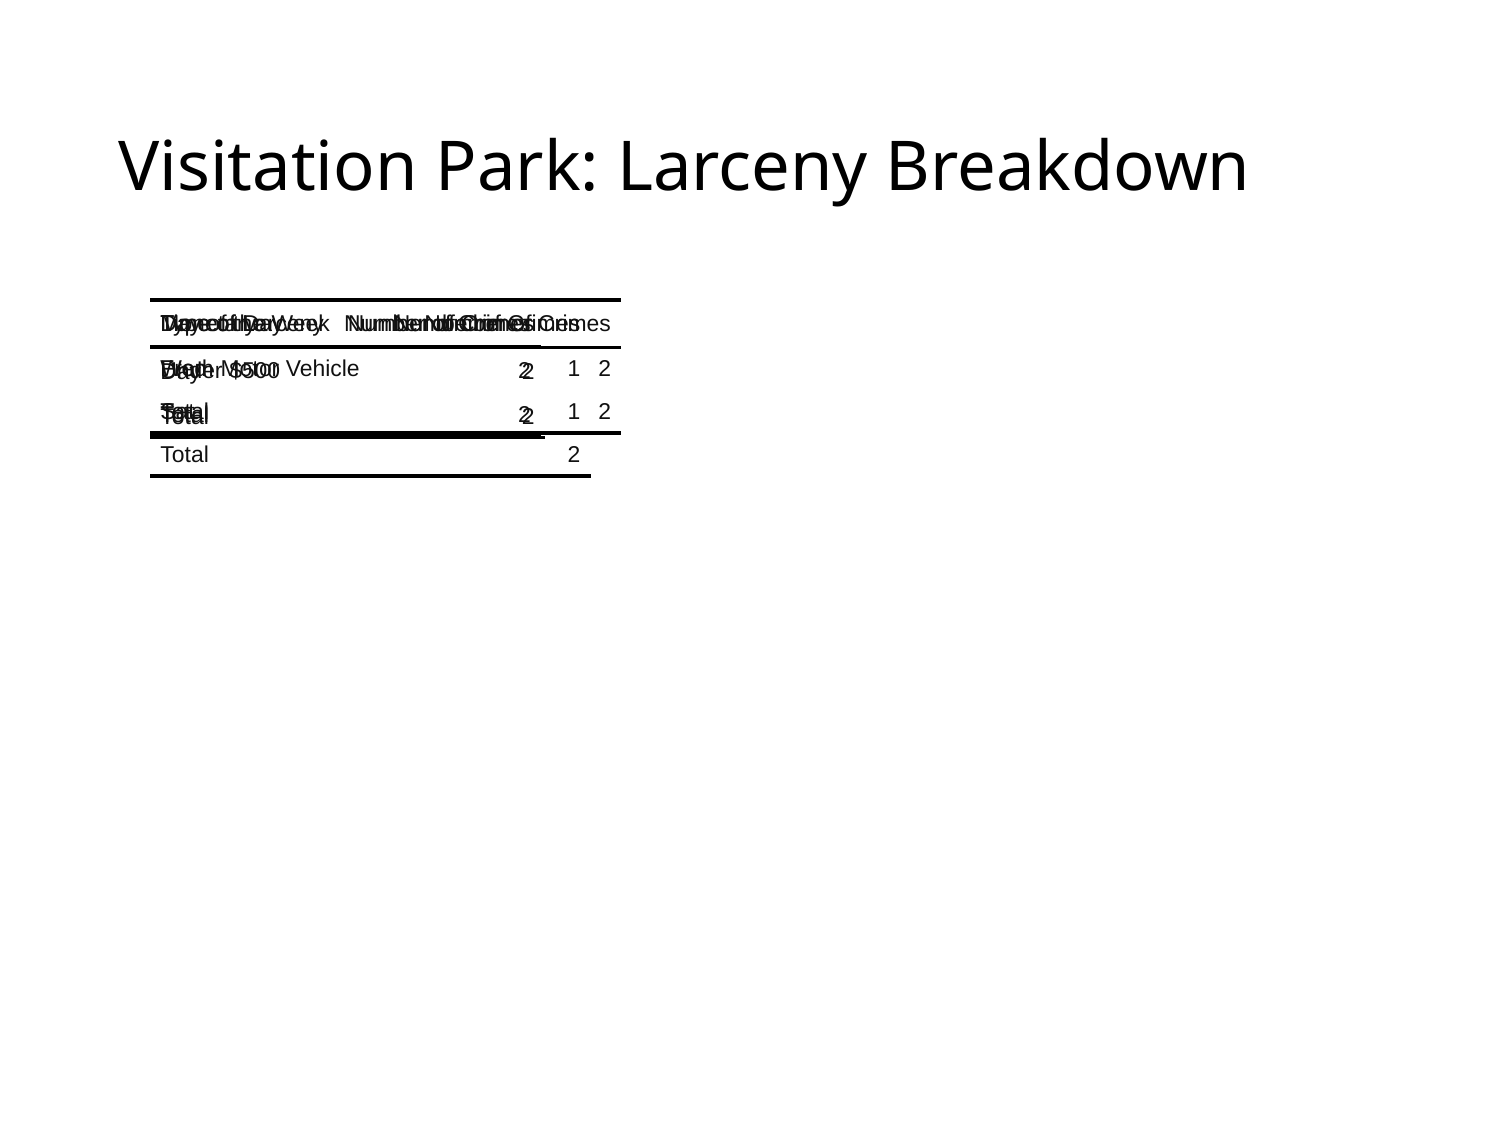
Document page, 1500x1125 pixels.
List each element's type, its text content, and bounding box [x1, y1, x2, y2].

table_cell Total [150, 439, 362, 474]
title Visitation Park: Larceny Breakdown [103, 59, 1397, 278]
table_cell Under $500 [150, 349, 313, 394]
table_cell 2 [313, 349, 541, 394]
table_cell Total [150, 394, 313, 435]
table_cell 2 [313, 394, 541, 435]
table_header Number of Crimes [313, 302, 541, 345]
table_cell 2 [541, 349, 621, 390]
table_cell 2 [362, 435, 591, 474]
table_header Number of Crimes [541, 302, 621, 346]
table_header Monetary [150, 302, 313, 345]
table_cell 2 [541, 390, 621, 431]
